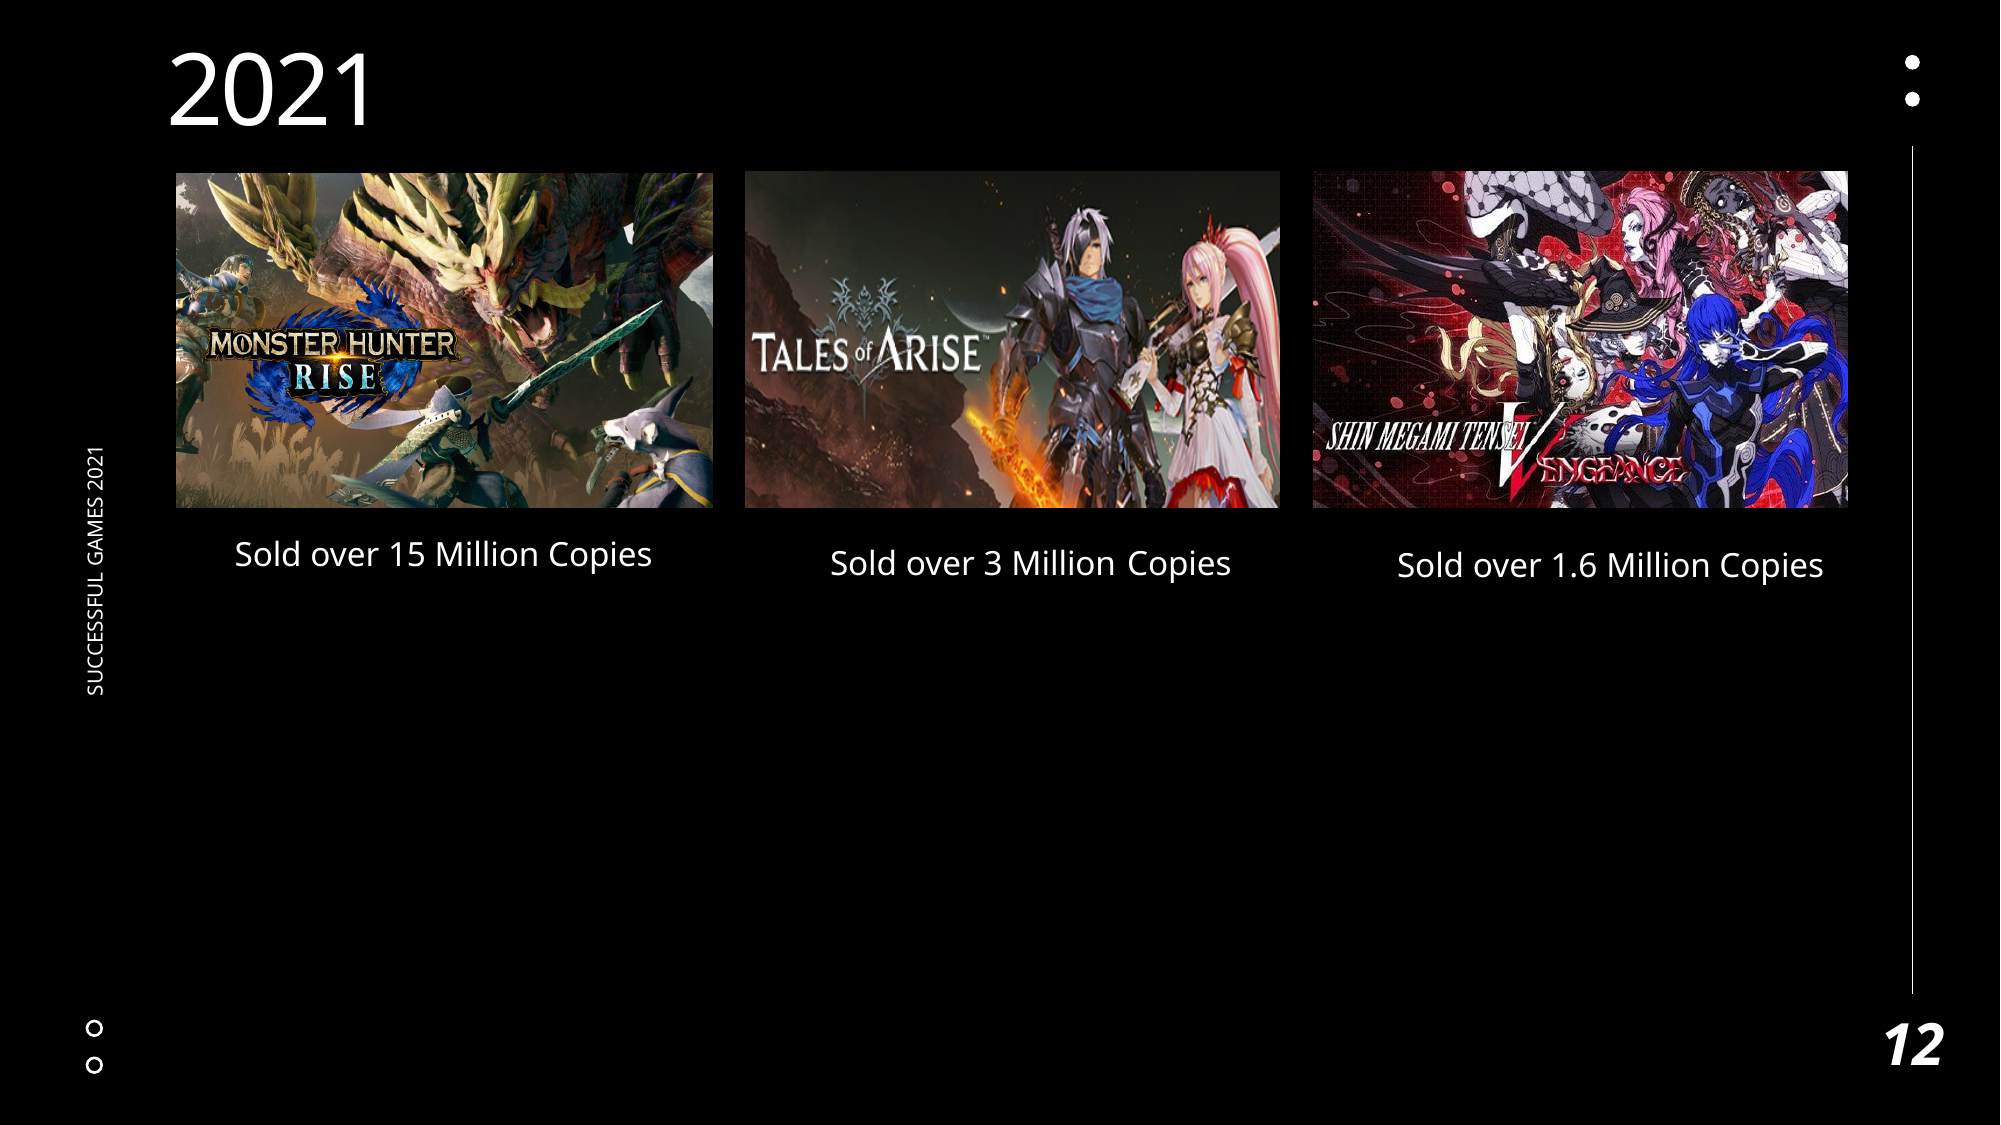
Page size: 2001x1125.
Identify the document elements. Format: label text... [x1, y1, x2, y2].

text_box Sold over 1.6 Million Copies [1370, 544, 1860, 653]
text_box Sold over 15 Million Copies [203, 533, 693, 642]
picture [1313, 171, 1848, 508]
picture [176, 172, 713, 508]
footer Successful games 2021 [67, 146, 122, 995]
slide_number 12 [1853, 1024, 1972, 1070]
picture [745, 171, 1281, 508]
text_box Sold over 3 Million Copies [790, 533, 1280, 642]
title 2021 [166, 50, 1182, 146]
